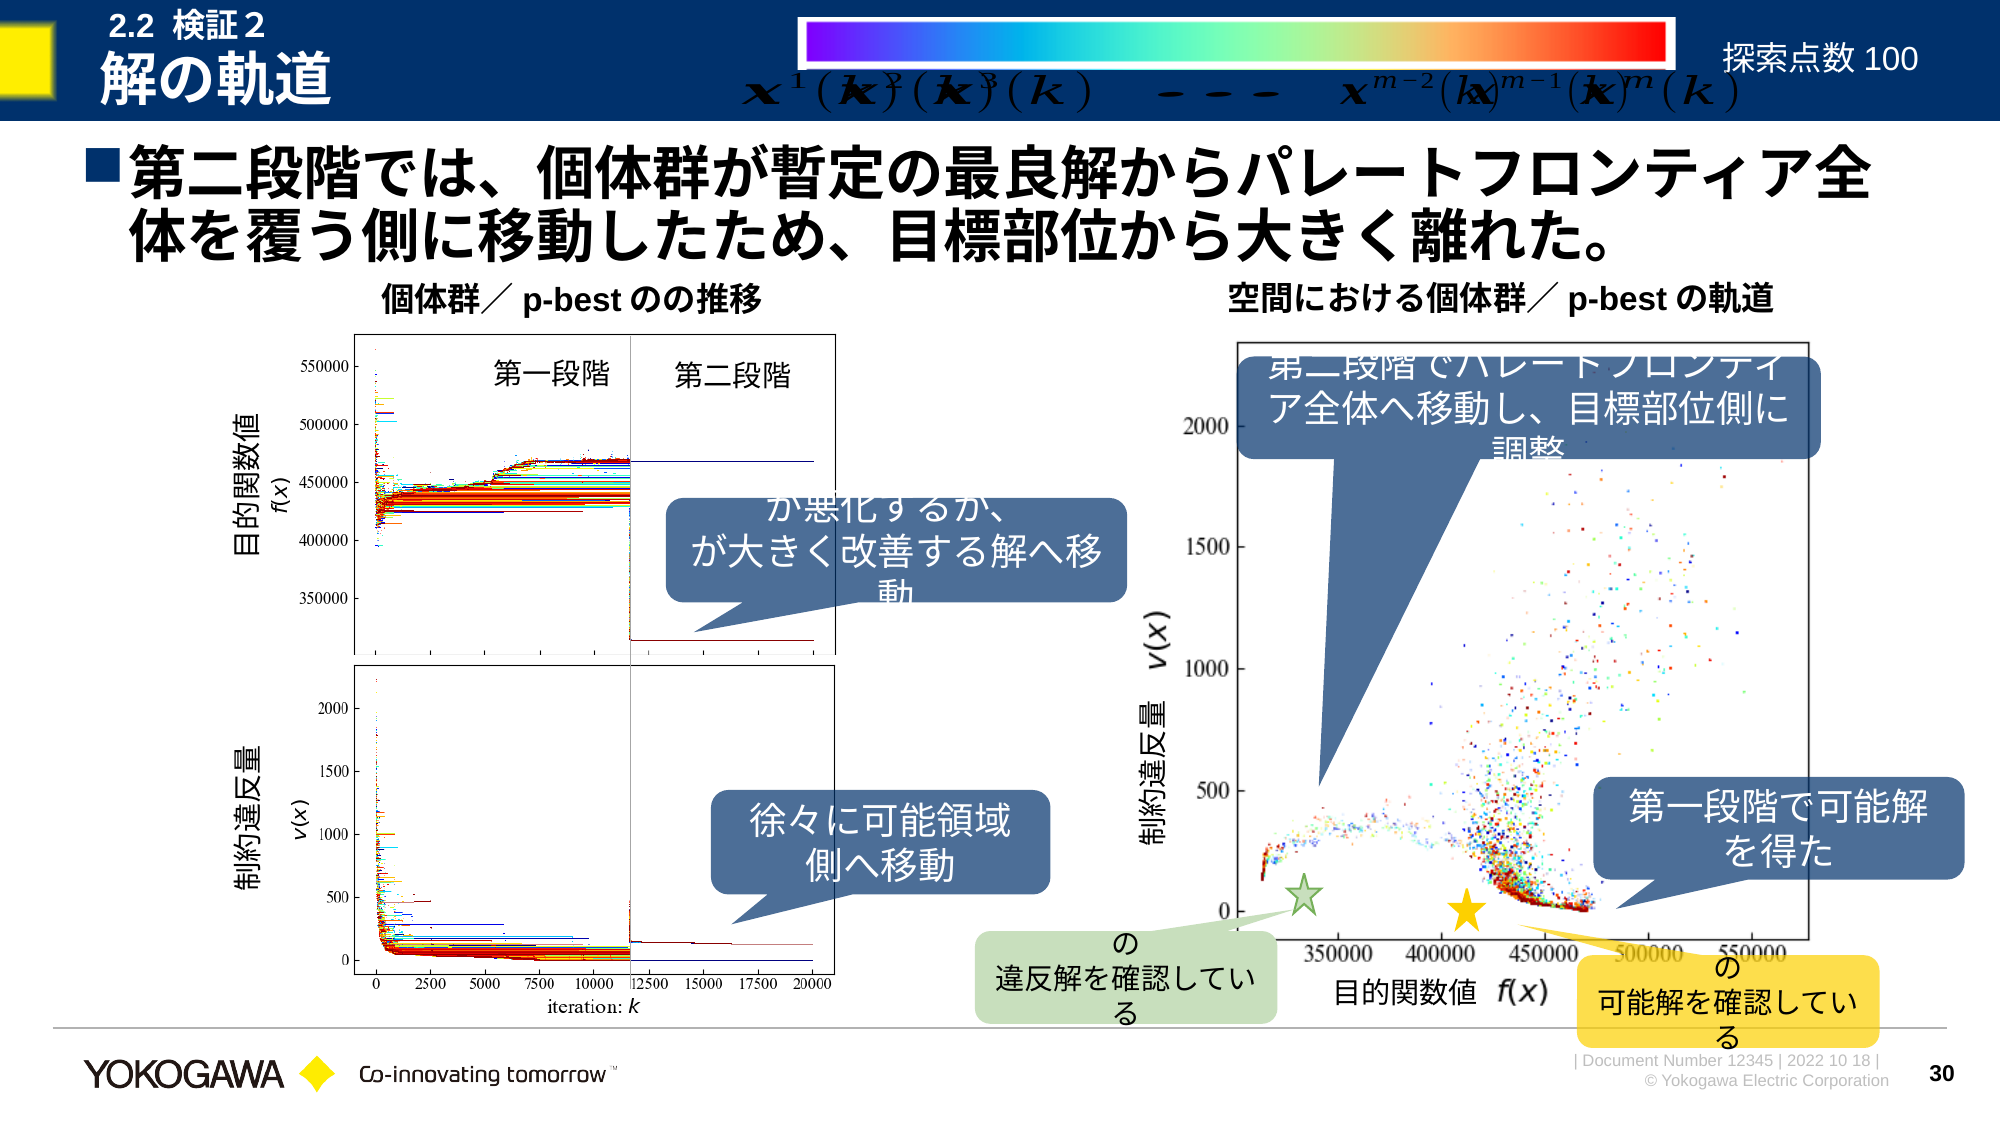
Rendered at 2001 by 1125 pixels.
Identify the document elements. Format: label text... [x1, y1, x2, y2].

text_box 第二段階では、個体群が暫定の最良解からパレートフロンティア全体を覆う側に移動したため、目標部位から大きく離れた。 [66, 137, 1905, 277]
text_box 第一段階で可能解を得た [1821, 775, 1966, 881]
text_box 目的関数値 [220, 382, 260, 590]
picture [0, 6, 69, 115]
text_box 徐々に可能領域側へ移動 [843, 788, 1052, 898]
title 解の軌道 [84, 39, 1955, 125]
text_box 制約違反量 [222, 714, 280, 922]
picture [260, 324, 843, 1028]
picture [1128, 328, 1821, 1023]
slide_number 30 [1904, 1042, 1970, 1103]
picture [797, 17, 1676, 70]
text_box 2.2 検証２ [93, 0, 1399, 52]
text_box 探索点数100 [1704, 30, 1937, 85]
picture [83, 1055, 617, 1093]
